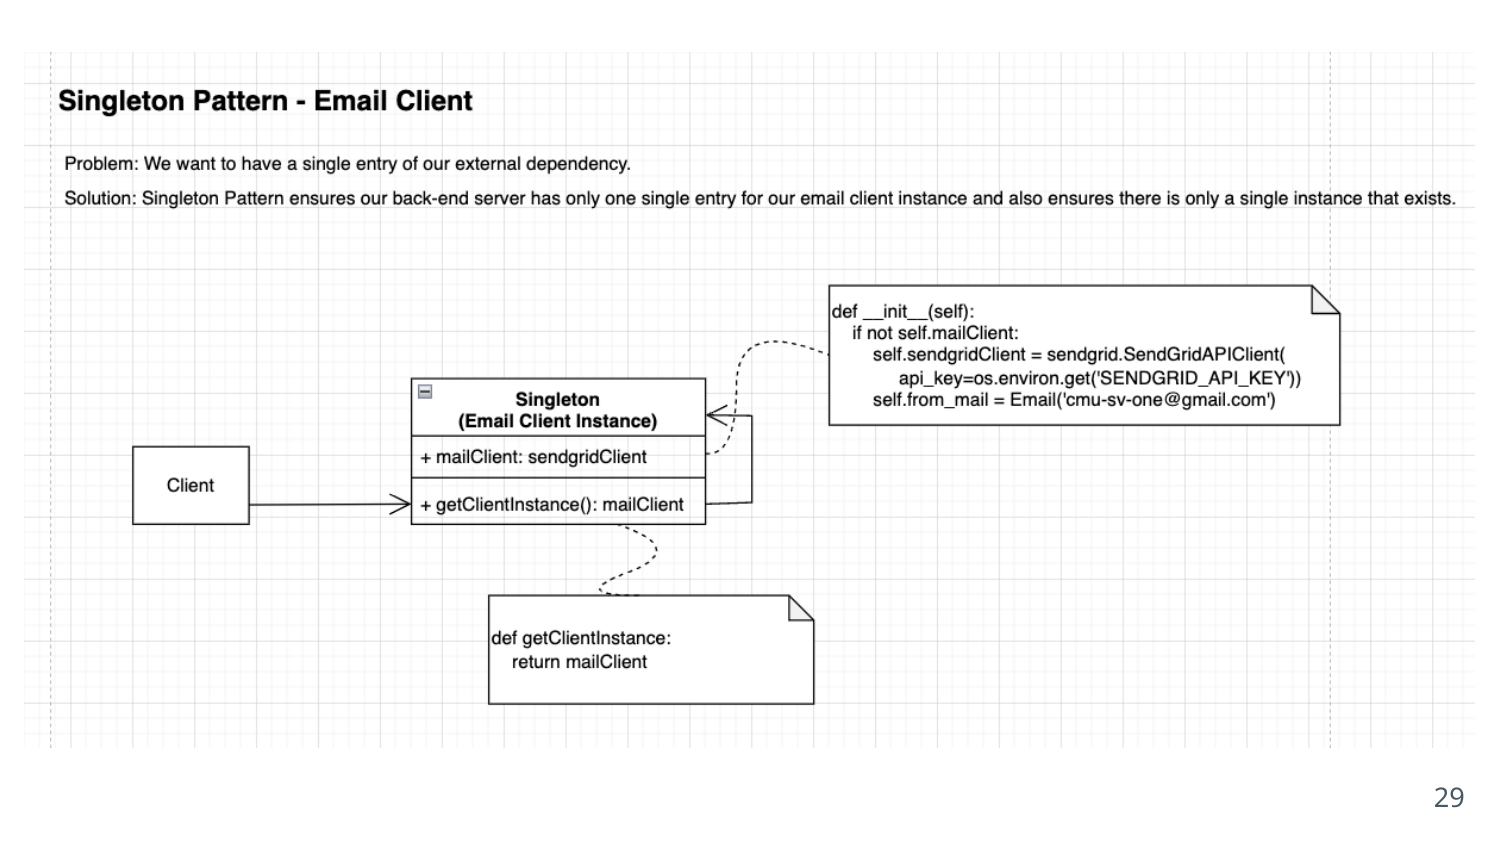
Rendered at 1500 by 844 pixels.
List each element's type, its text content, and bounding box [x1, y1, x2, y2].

slide_number ‹#› [1389, 764, 1480, 830]
picture [24, 52, 1476, 748]
